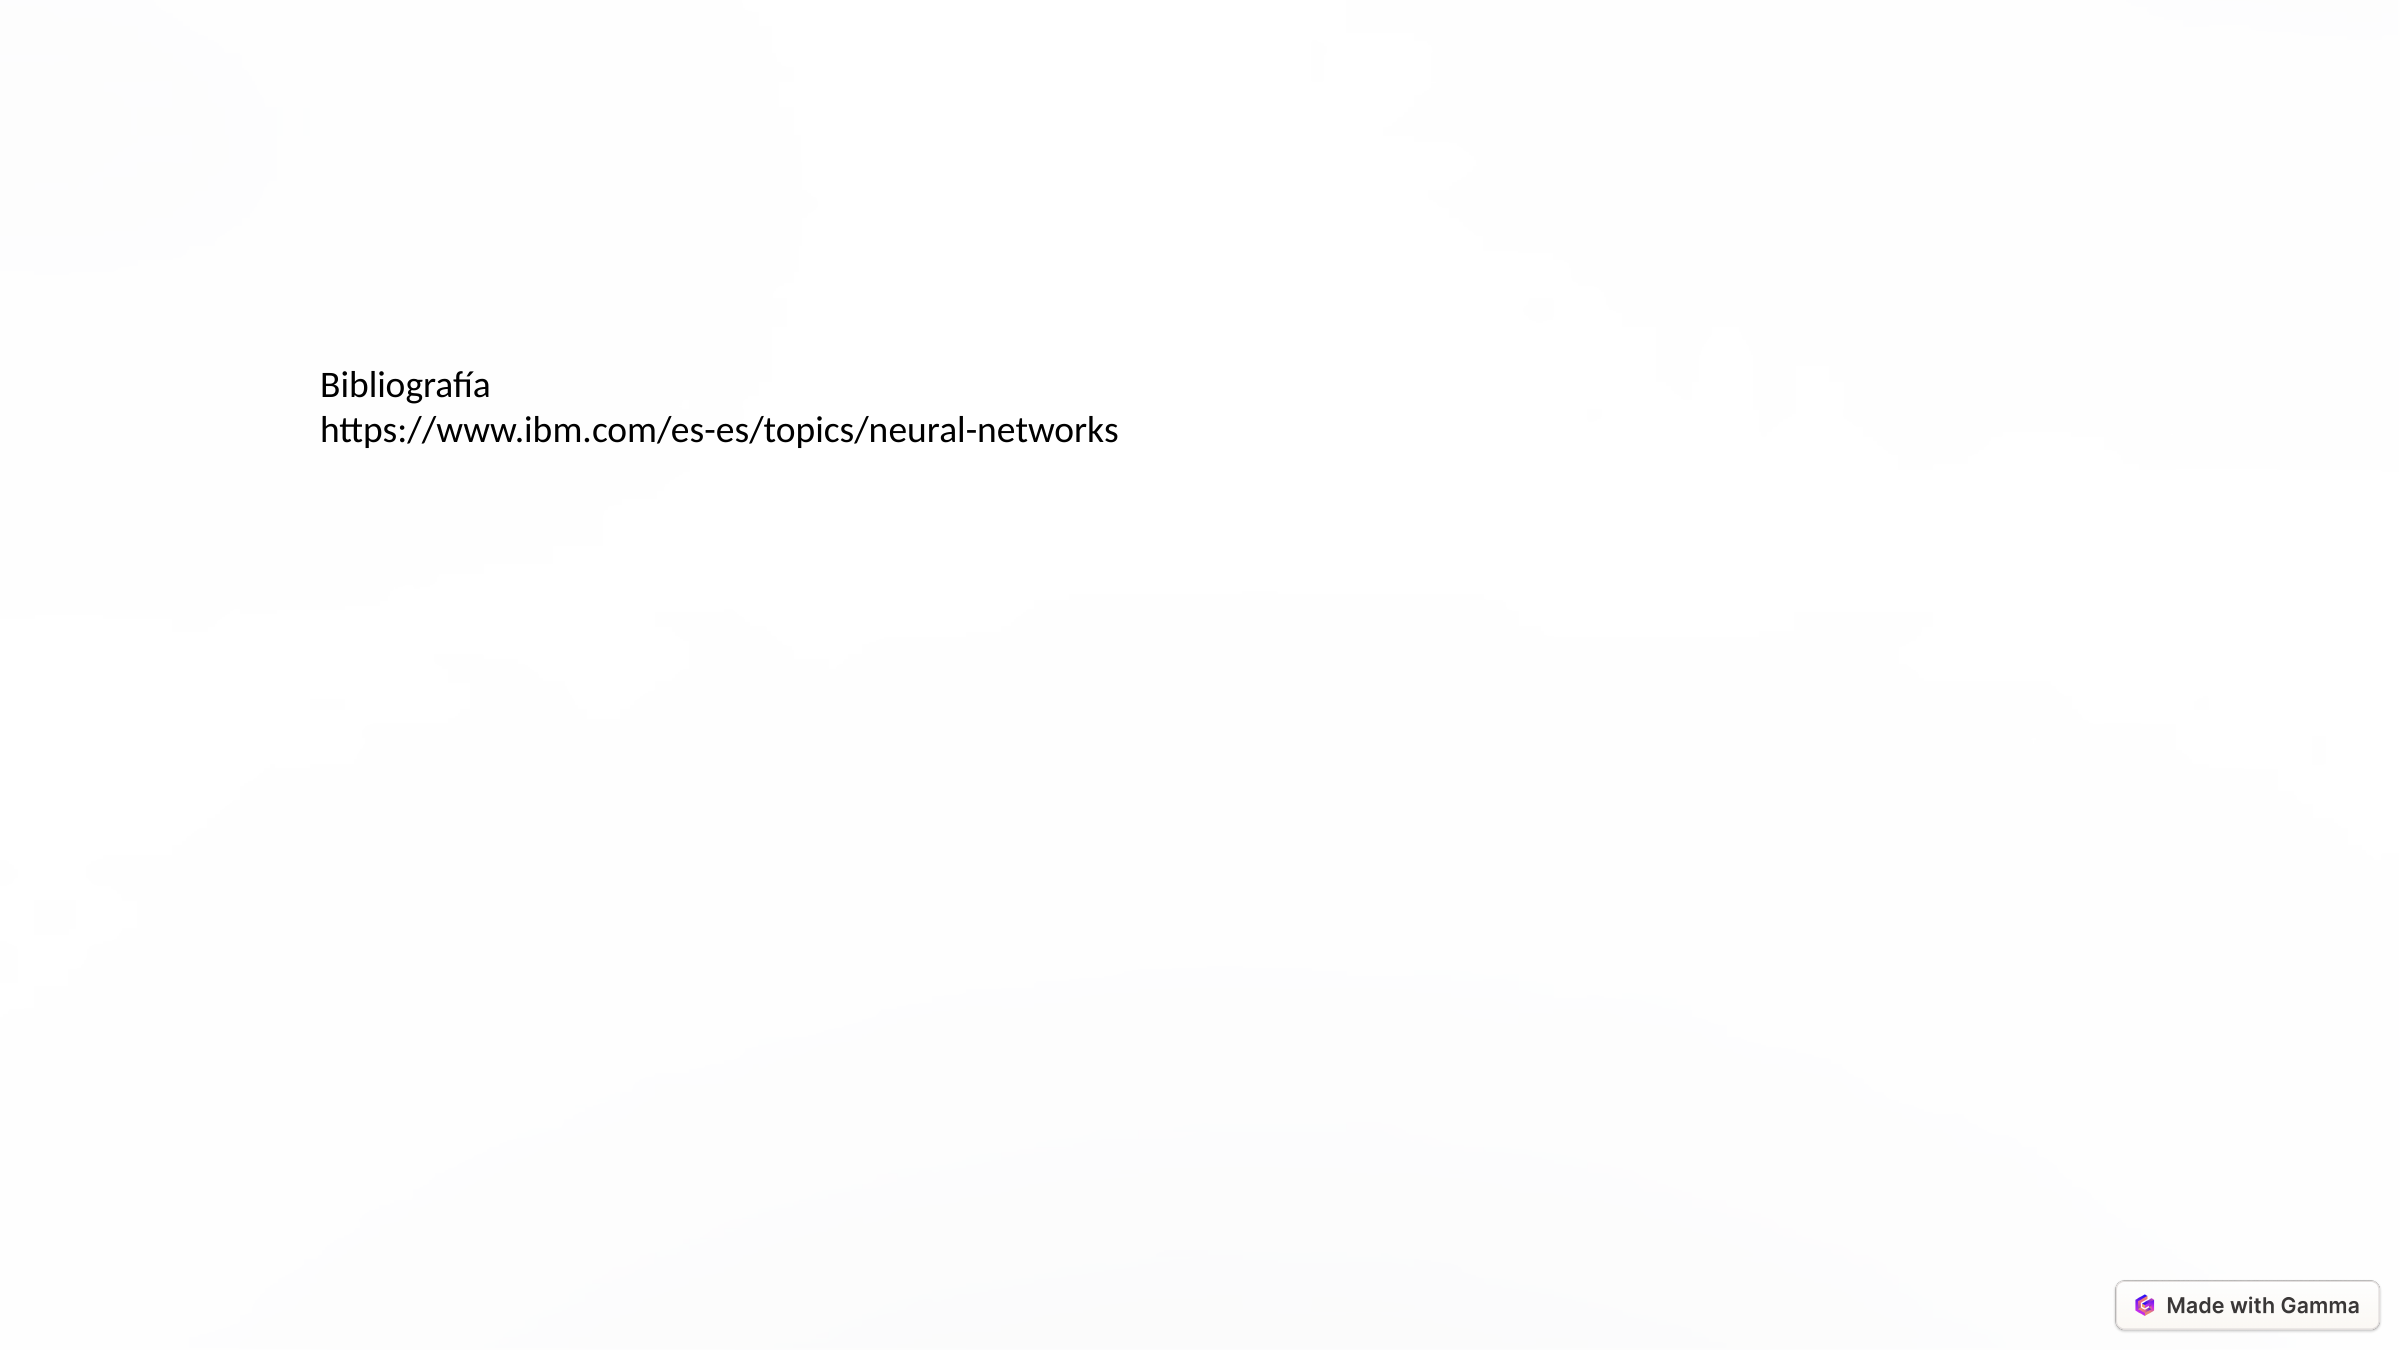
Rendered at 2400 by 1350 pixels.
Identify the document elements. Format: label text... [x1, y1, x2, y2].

picture [2106, 1271, 2389, 1339]
text_box Bibliografía https://www.ibm.com/es-es/topics/neural-networks [305, 352, 1506, 458]
